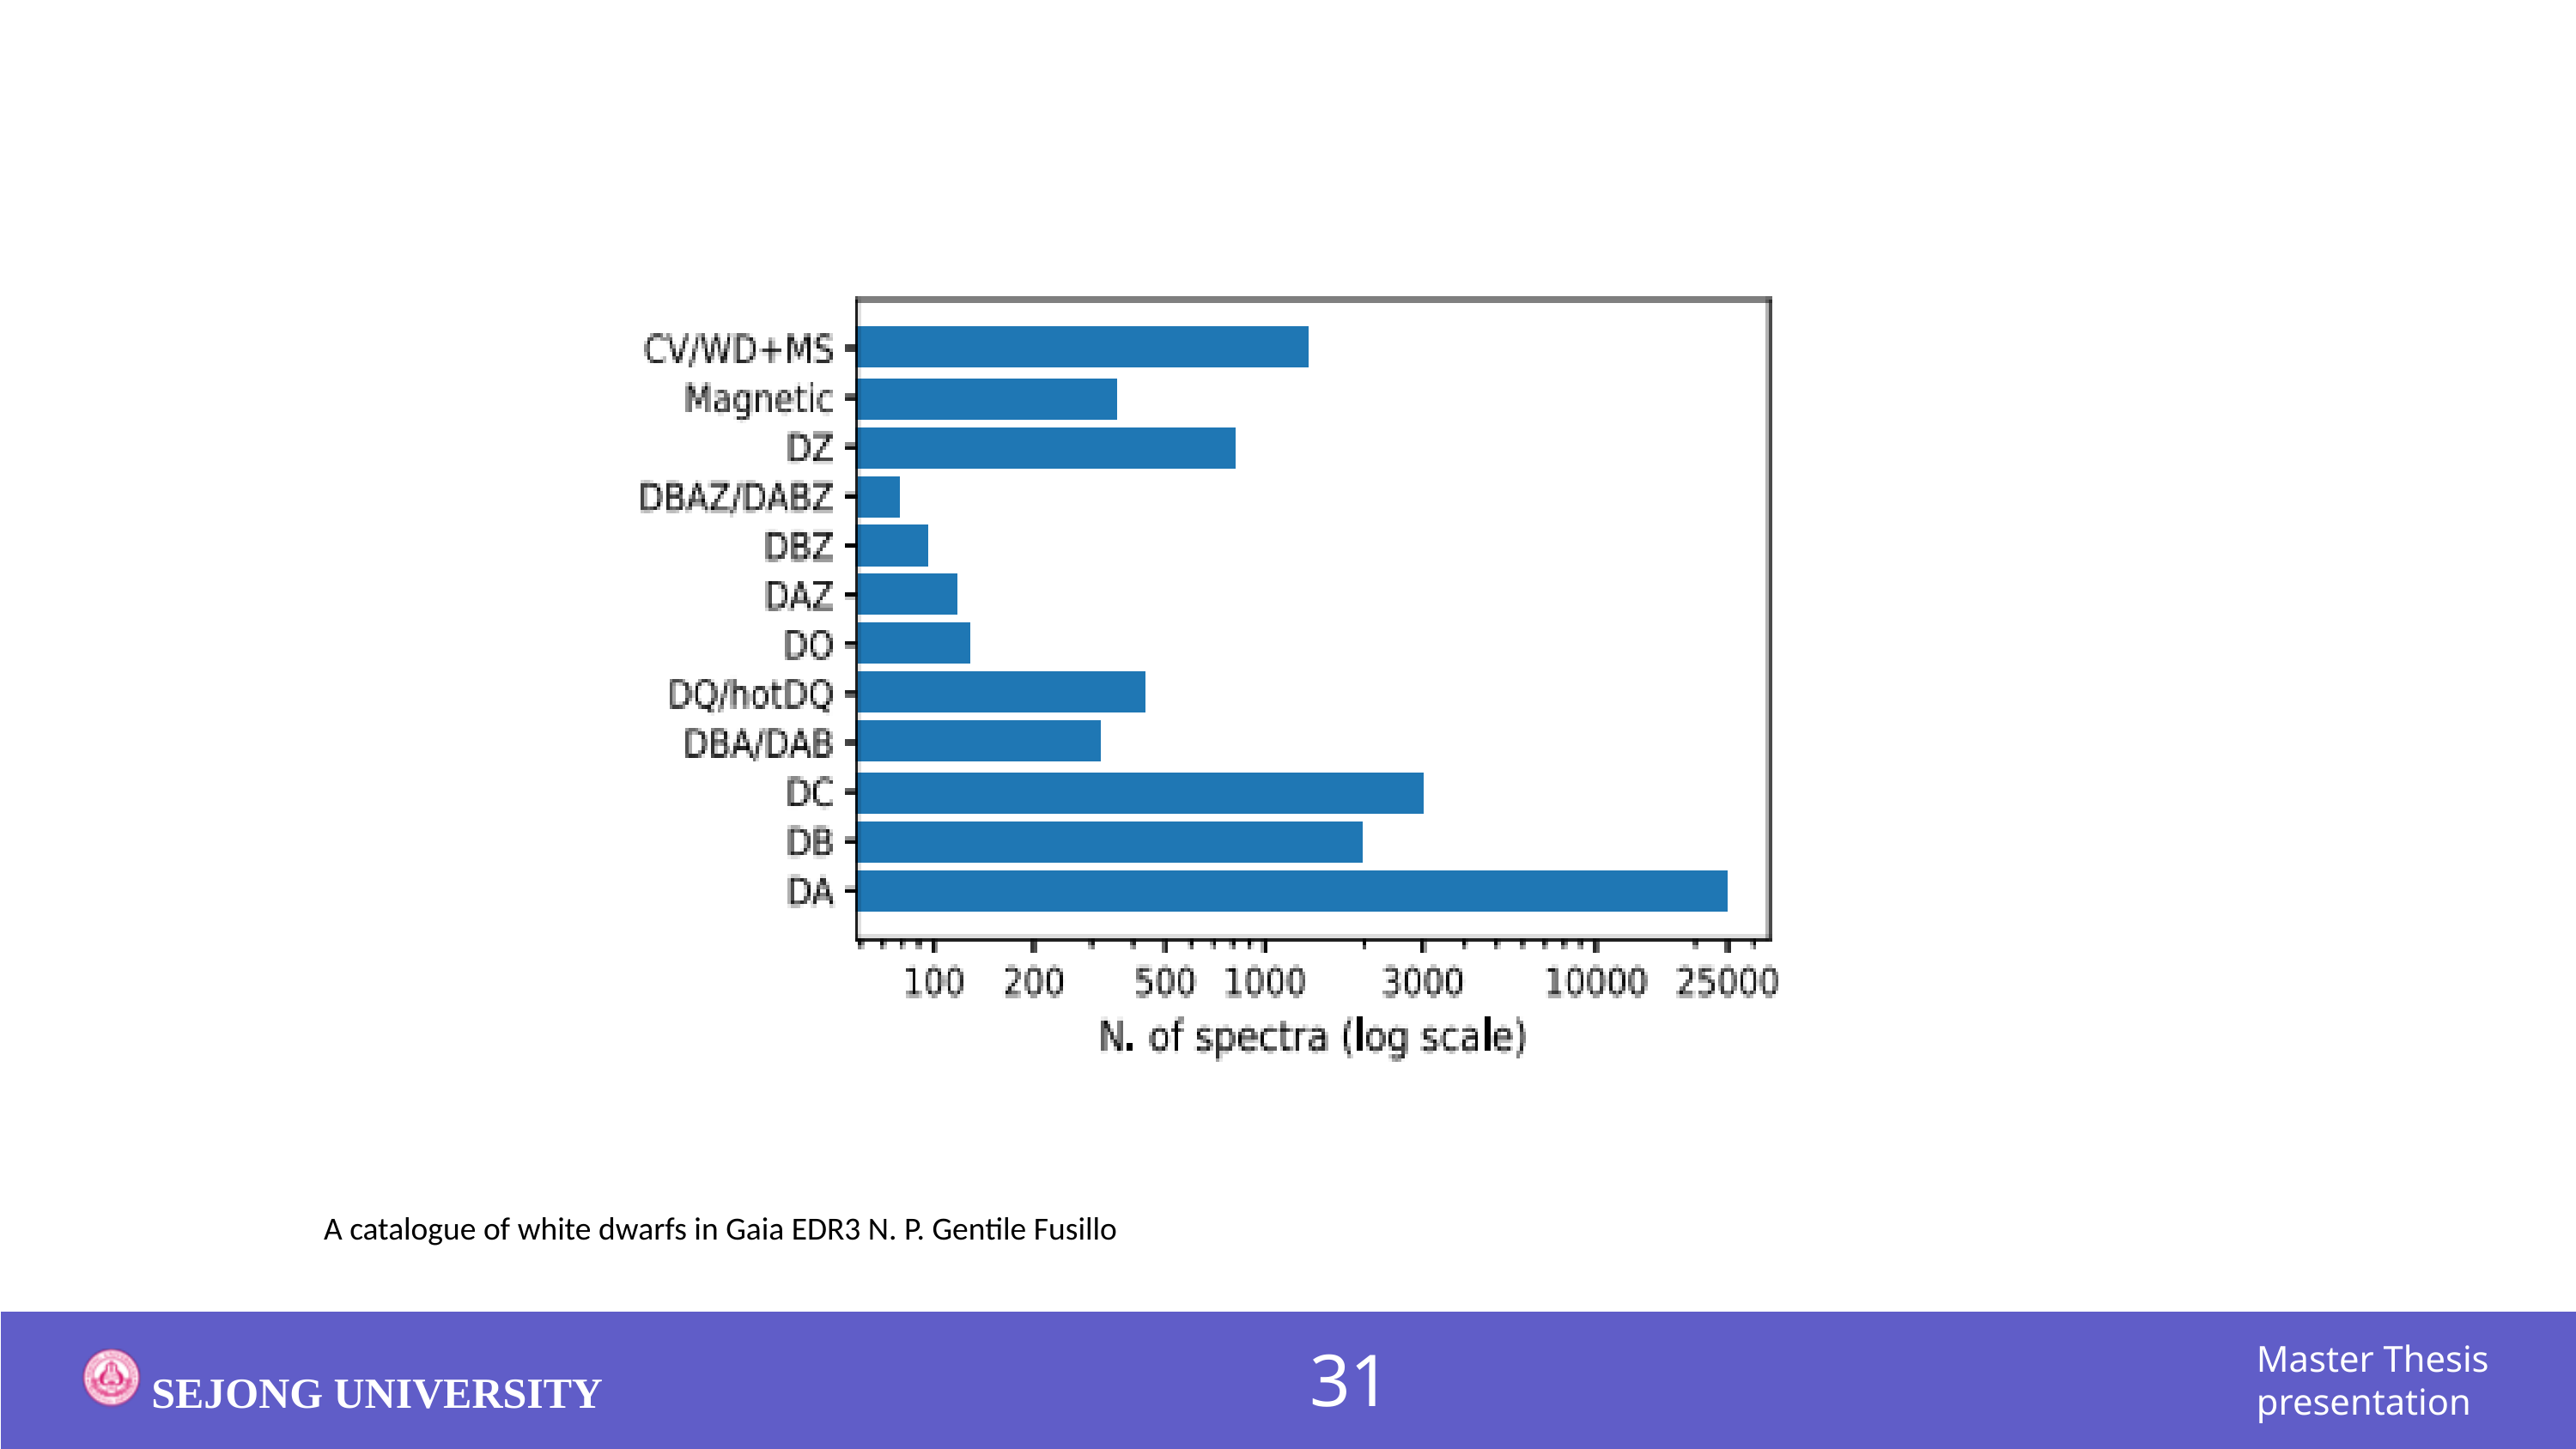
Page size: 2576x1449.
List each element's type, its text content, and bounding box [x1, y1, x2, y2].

picture [78, 1348, 146, 1409]
text_box A catalogue of white dwarfs in Gaia EDR3 N. P. Gentile Fusillo [311, 1201, 1600, 1252]
picture [557, 195, 1847, 1119]
slide_number 31 [1171, 1348, 1405, 1420]
